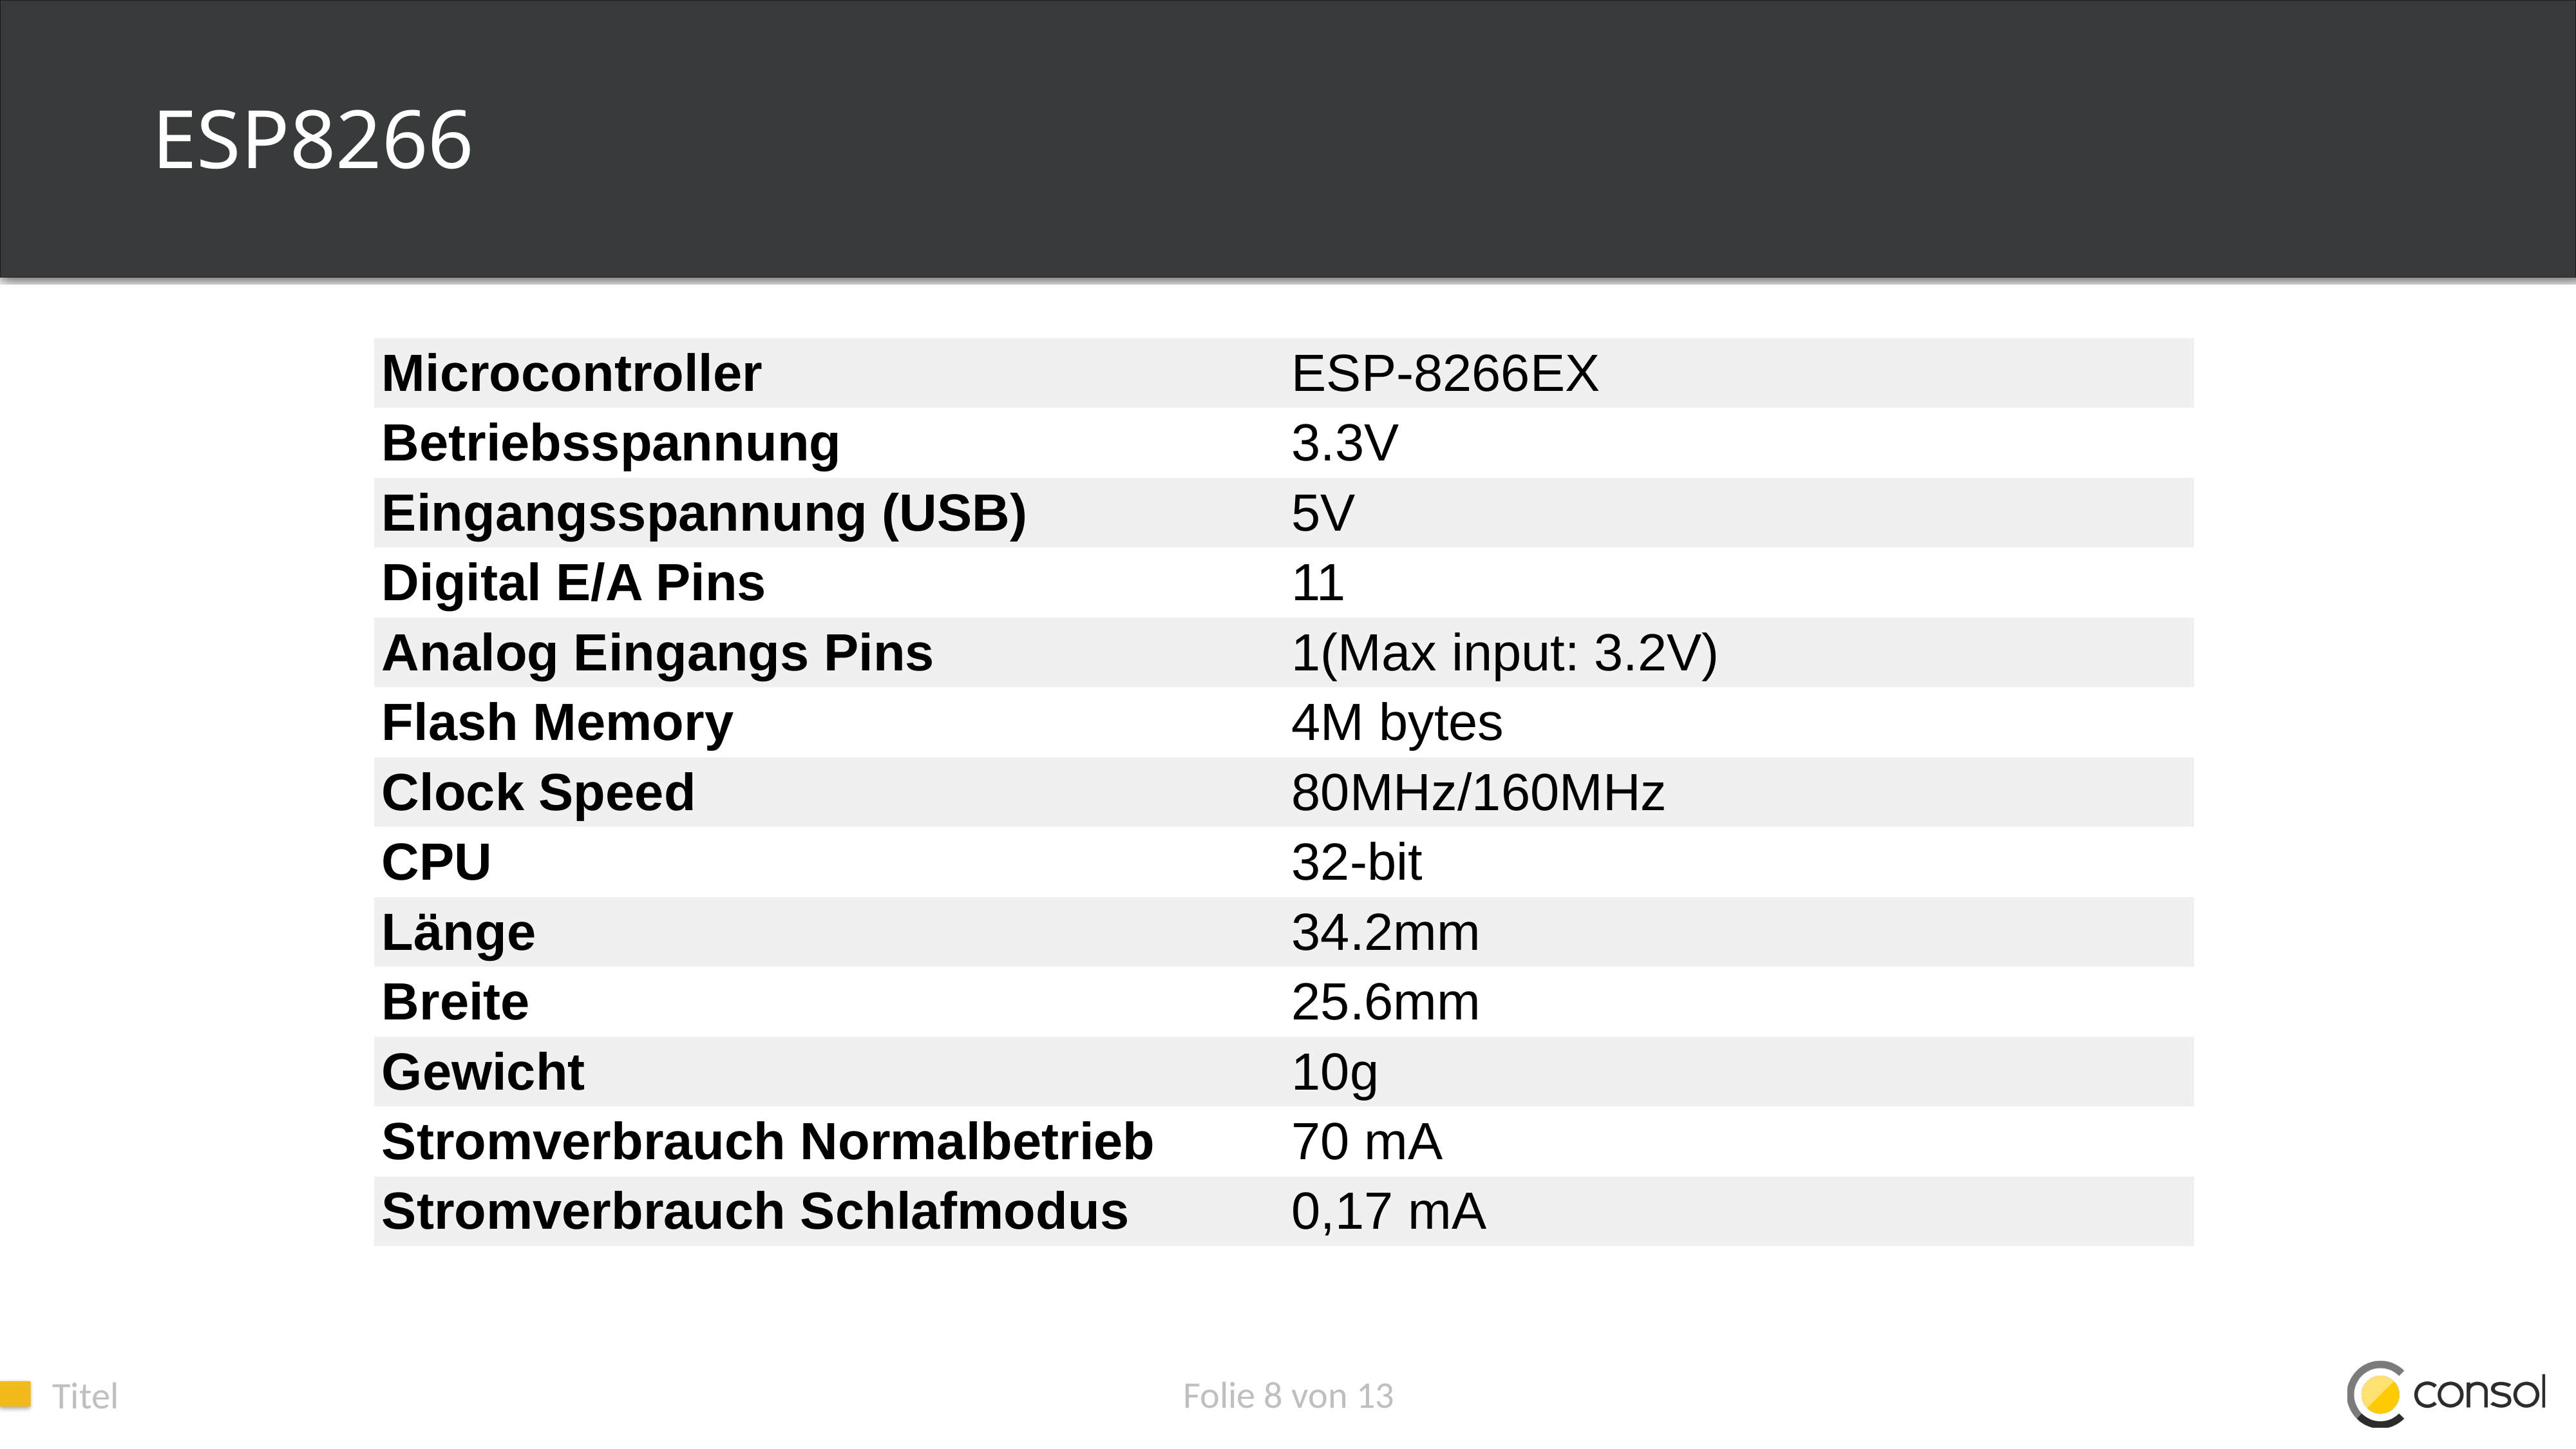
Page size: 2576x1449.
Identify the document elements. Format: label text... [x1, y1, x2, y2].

table_cell Analog Eingangs Pins [374, 618, 1284, 687]
table_cell Stromverbrauch Normalbetrieb [374, 1106, 1284, 1177]
table_cell 10g [1284, 1037, 2194, 1106]
table_cell 70 mA [1284, 1106, 2194, 1177]
table_cell Eingangsspannung (USB) [374, 478, 1284, 547]
table_cell 11 [1284, 547, 2194, 618]
table_cell Stromverbrauch Schlafmodus [374, 1177, 1284, 1246]
title ESP8266 [152, 33, 2421, 240]
table_cell CPU [374, 827, 1284, 897]
table_cell Digital E/A Pins [374, 547, 1284, 618]
table_cell Flash Memory [374, 687, 1284, 757]
table_cell 25.6mm [1284, 967, 2194, 1037]
table_cell 1(Max input: 3.2V) [1284, 618, 2194, 687]
table_cell 5V [1284, 478, 2194, 547]
table_cell 80MHz/160MHz [1284, 757, 2194, 827]
table_header ESP-8266EX [1284, 338, 2194, 408]
table_header Microcontroller [374, 338, 1284, 408]
table_cell 0,17 mA [1284, 1177, 2194, 1246]
table_cell 32-bit [1284, 827, 2194, 897]
table_cell 34.2mm [1284, 897, 2194, 967]
table_cell Clock Speed [374, 757, 1284, 827]
table_cell 3.3V [1284, 408, 2194, 478]
table_cell Länge [374, 897, 1284, 967]
table_cell Breite [374, 967, 1284, 1037]
table_cell Gewicht [374, 1037, 1284, 1106]
table_cell 4M bytes [1284, 687, 2194, 757]
table_cell Betriebsspannung [374, 408, 1284, 478]
